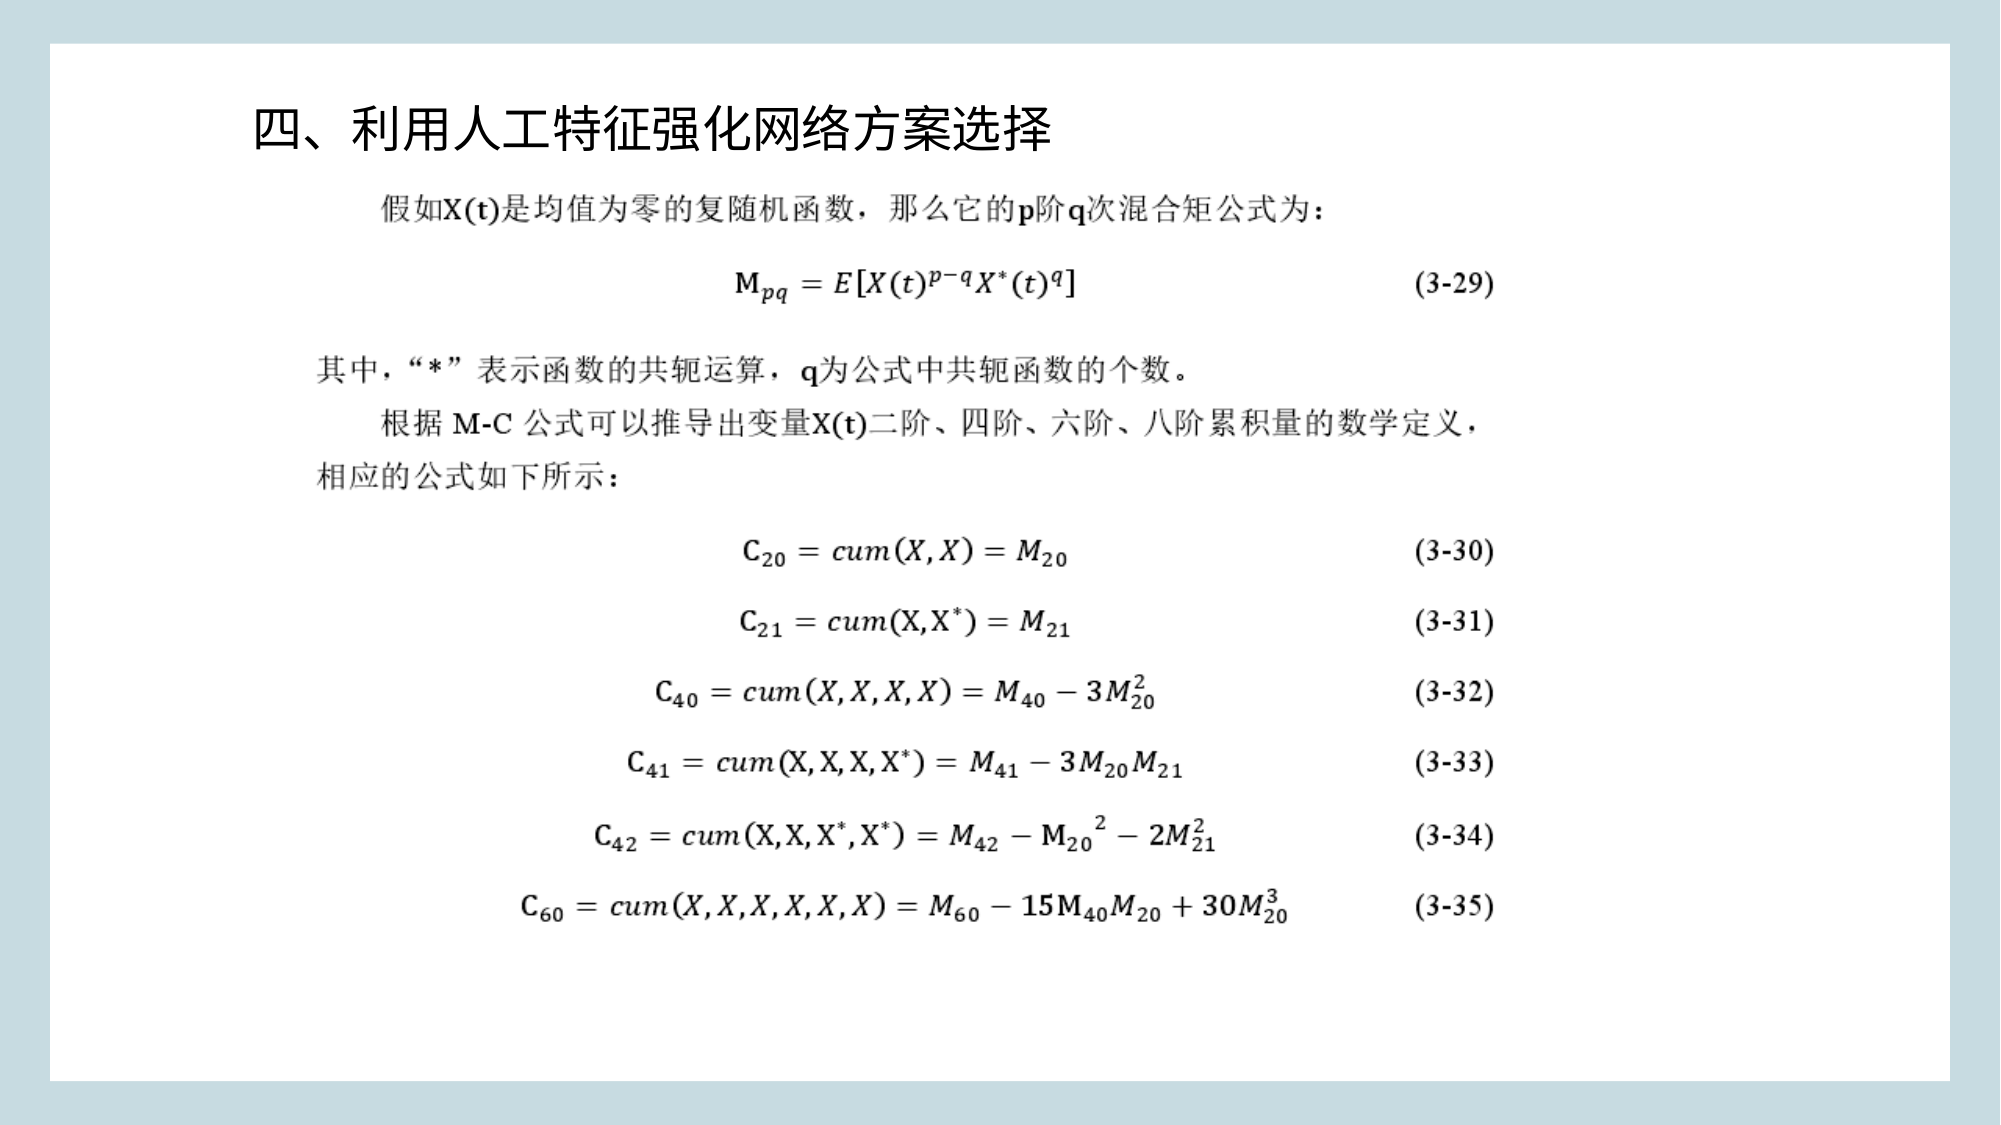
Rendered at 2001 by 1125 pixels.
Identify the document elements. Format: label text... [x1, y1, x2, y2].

picture [233, 193, 1601, 986]
text_box 四、利用人工特征强化网络方案选择 [237, 89, 1068, 165]
